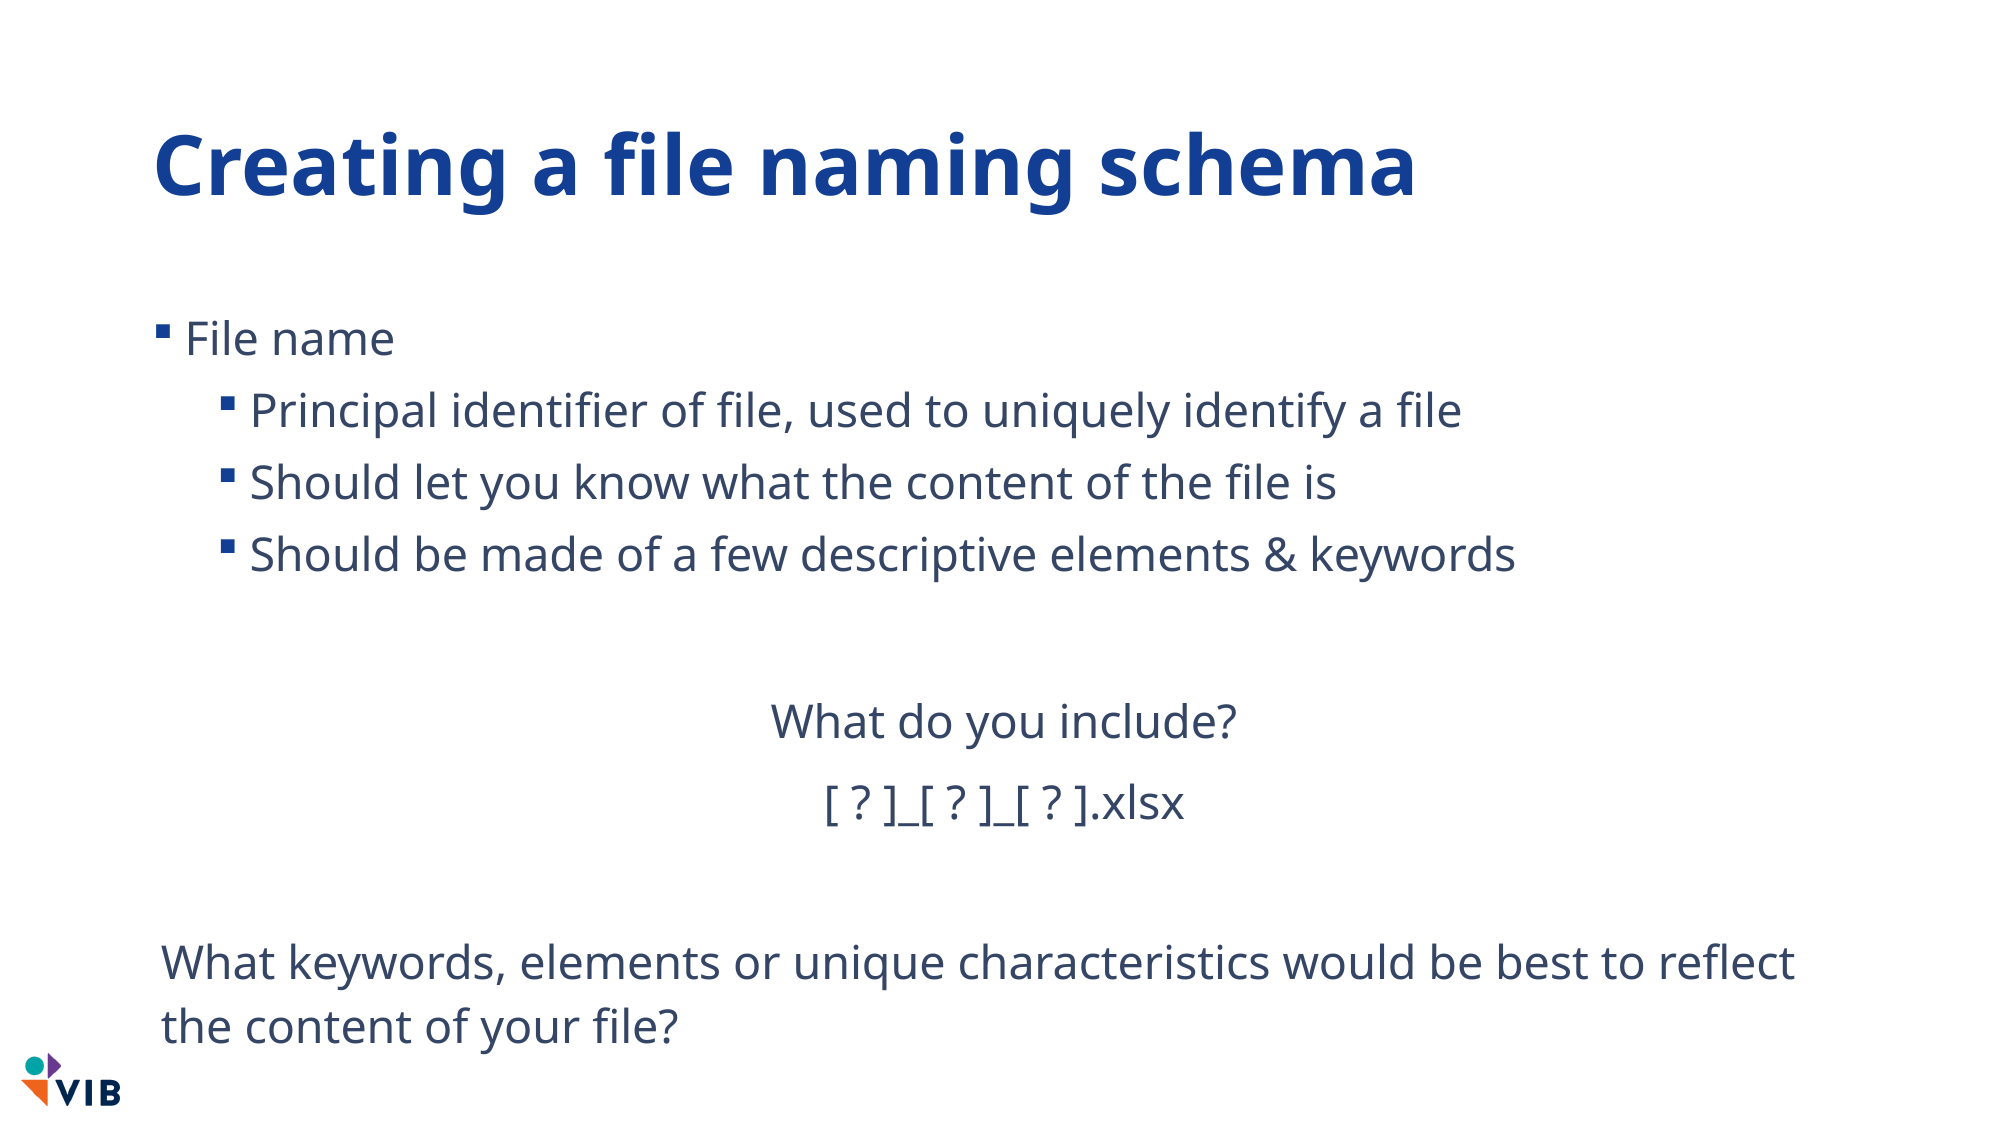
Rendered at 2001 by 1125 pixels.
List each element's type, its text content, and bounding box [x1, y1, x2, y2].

list File name Principal identiﬁer of ﬁle, used to uniquely identify a file Should let you know what the content of the file is Should be made of a few descriptive elements & keywords What do you include? [ ? ]_[ ? ]_[ ? ].xlsx What keywords, elements or unique characteristics would be best to reflect the content of your file? [137, 294, 1863, 1066]
picture [21, 1053, 120, 1106]
title Creating a file naming schema [137, 59, 1863, 278]
